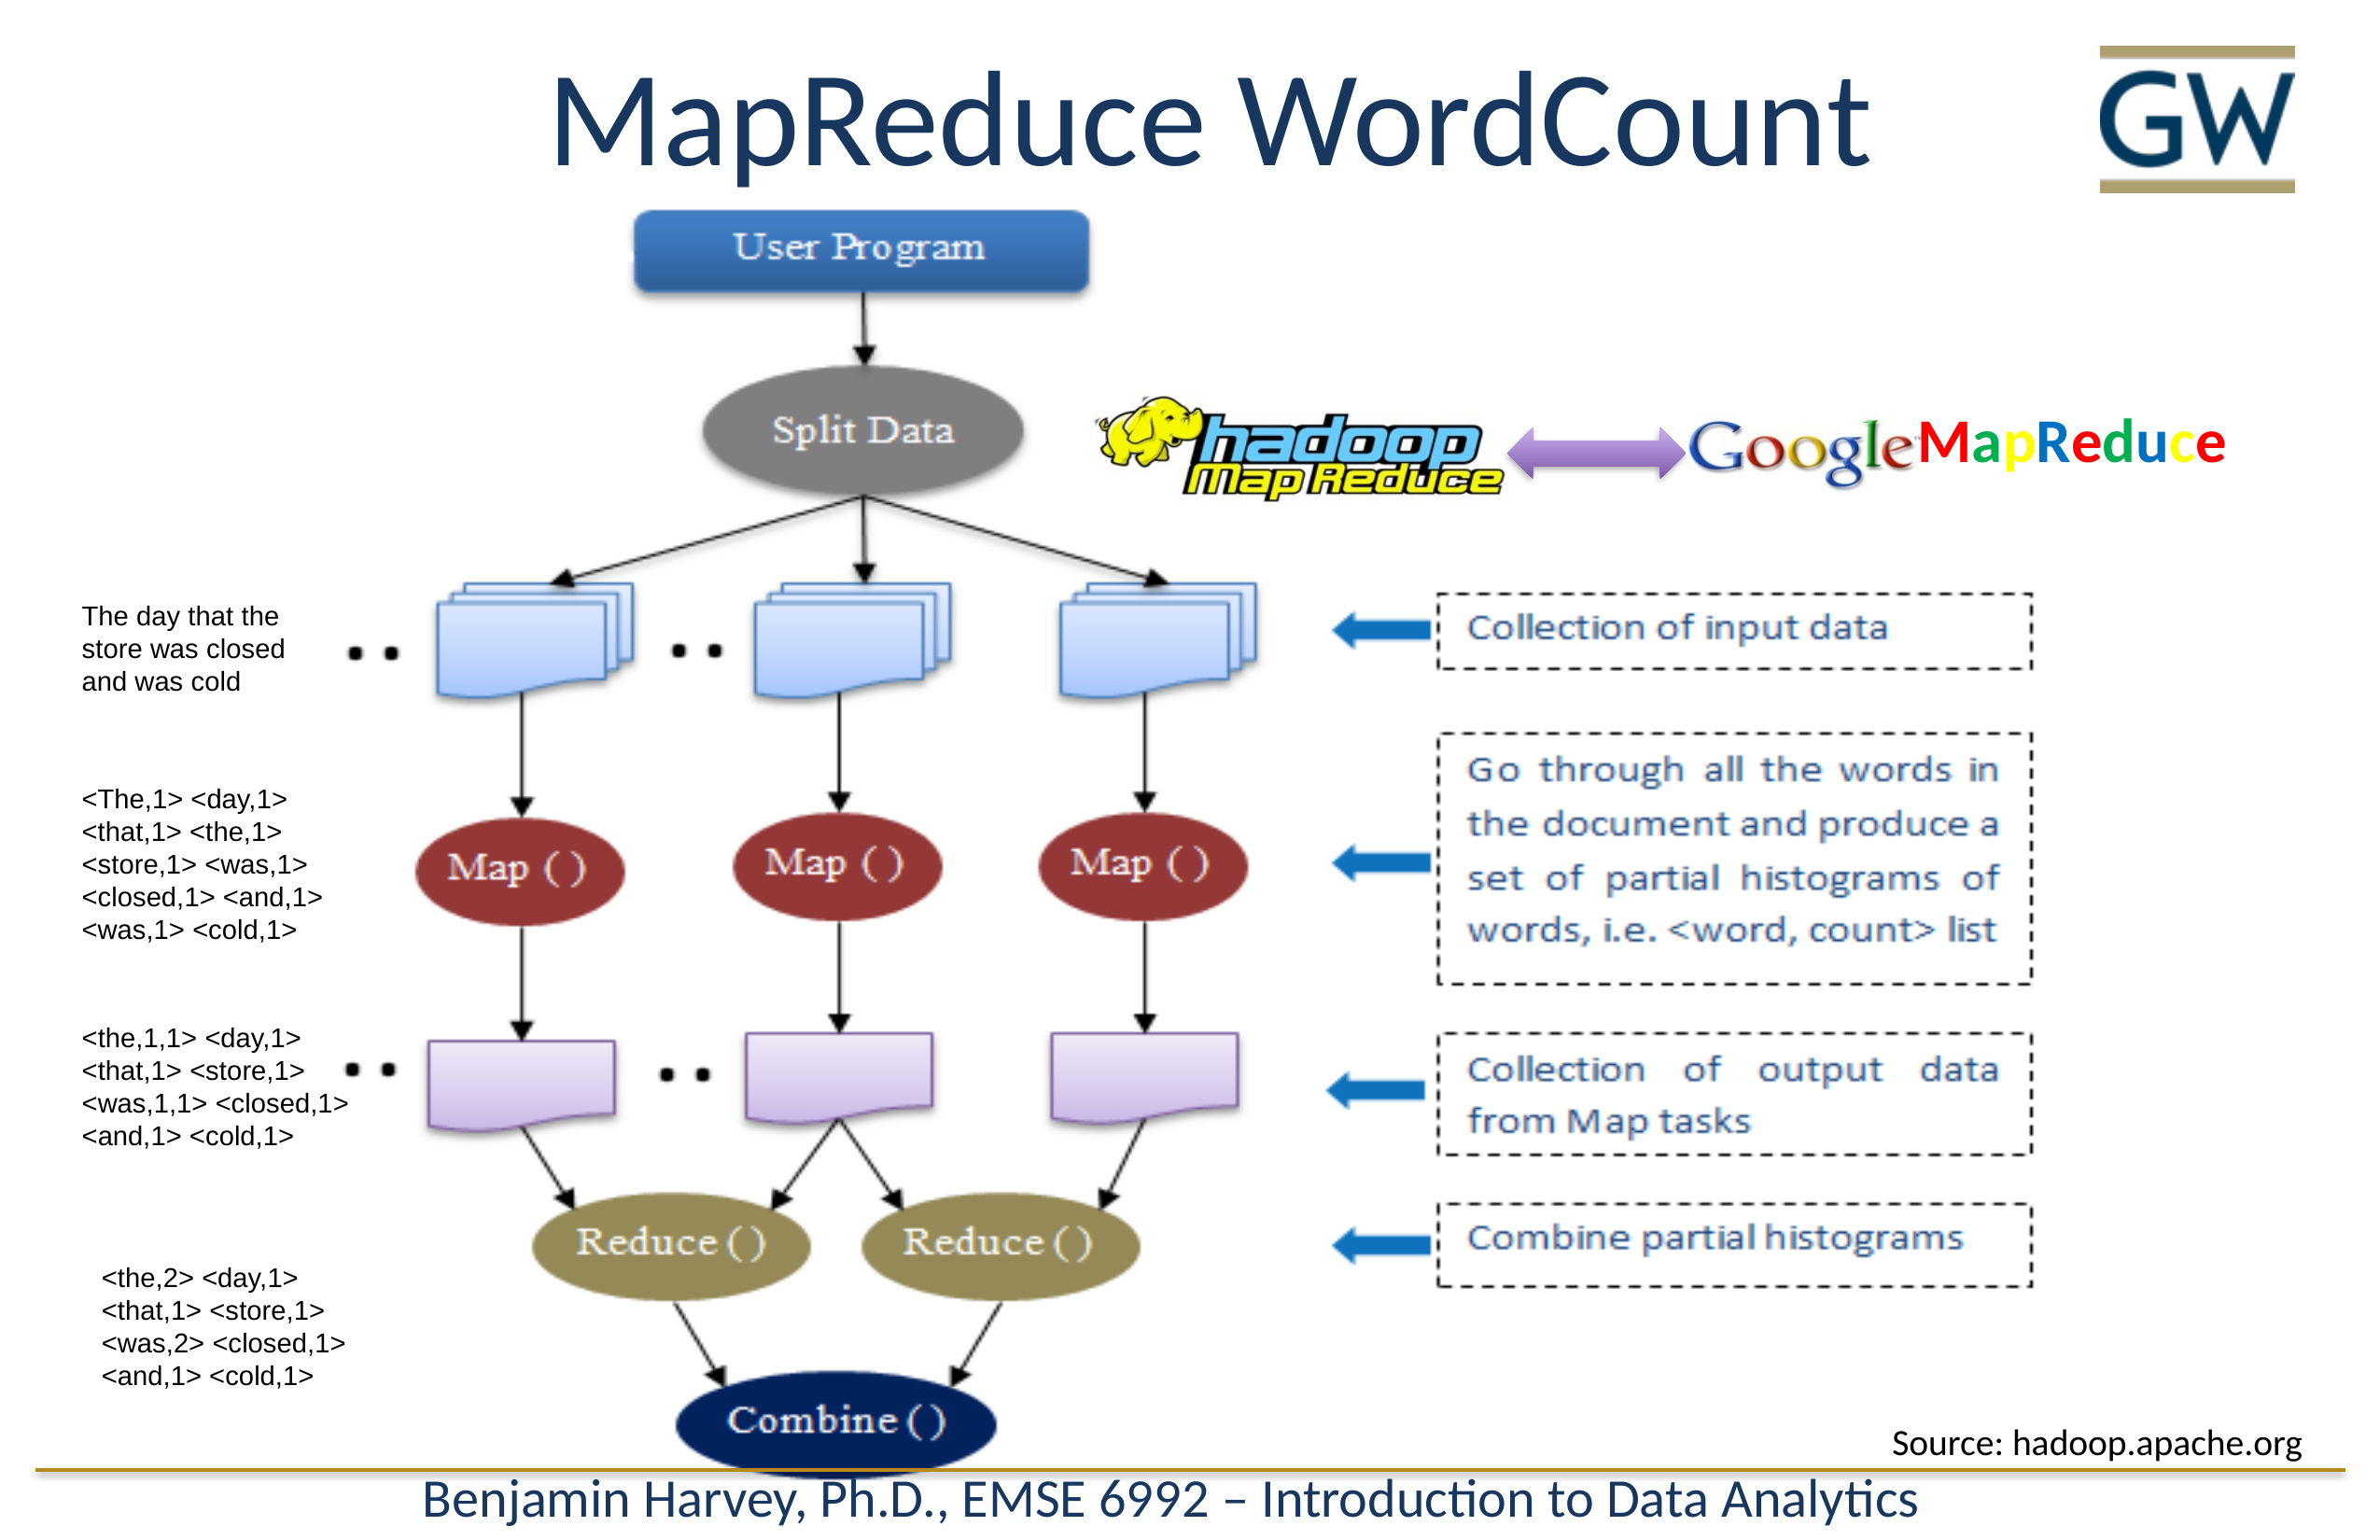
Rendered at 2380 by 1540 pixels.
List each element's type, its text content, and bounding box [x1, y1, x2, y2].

picture [257, 188, 2073, 1469]
picture [2099, 46, 2295, 193]
text_box Source: hadoop.apache.org [2077, 1411, 2345, 1469]
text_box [1090, 393, 2281, 504]
title MapReduce WordCount [198, 0, 2221, 240]
text_box <the,2> <day,1> <that,1> <store,1> <was,2> <closed,1> <and,1> <cold,1> [78, 1249, 252, 1403]
text_box Benjamin Harvey, Ph.D., EMSE 6992 – Introduction to Data Analytics [419, 1509, 1972, 1529]
text_box <The,1> <day,1> <that,1> <the,1> <store,1> <was,1> <closed,1> <and,1> <was,1> <cold,1> [59, 769, 252, 956]
text_box <the,1,1> <day,1> <that,1> <store,1> <was,1,1> <closed,1> <and,1> <cold,1> [59, 1009, 252, 1163]
picture [257, 1471, 2073, 1502]
text_box The day that the store was closed and was cold [59, 587, 252, 708]
